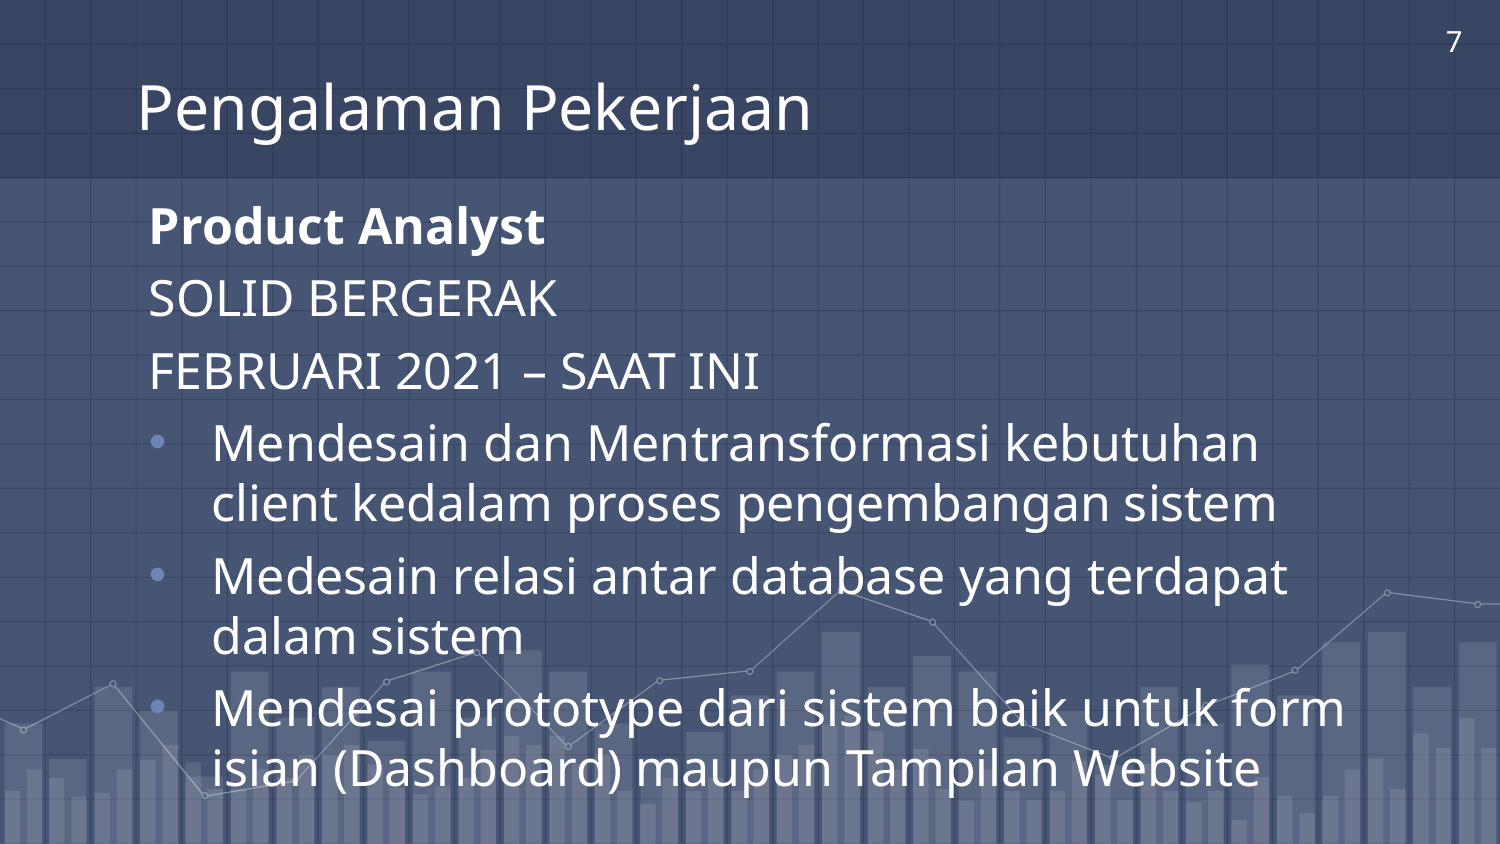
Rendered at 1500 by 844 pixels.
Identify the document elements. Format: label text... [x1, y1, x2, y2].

slide_number 7 [1408, 0, 1500, 88]
list Product Analyst SOLID BERGERAK februarI 2021 – SAAT INI Mendesain dan Mentransformasi kebutuhan client kedalam proses pengembangan sistem Medesain relasi antar database yang terdapat dalam sistem Mendesai prototype dari sistem baik untuk form isian (Dashboard) maupun Tampilan Website [121, 179, 1383, 827]
title Pengalaman Pekerjaan [121, 17, 1383, 159]
